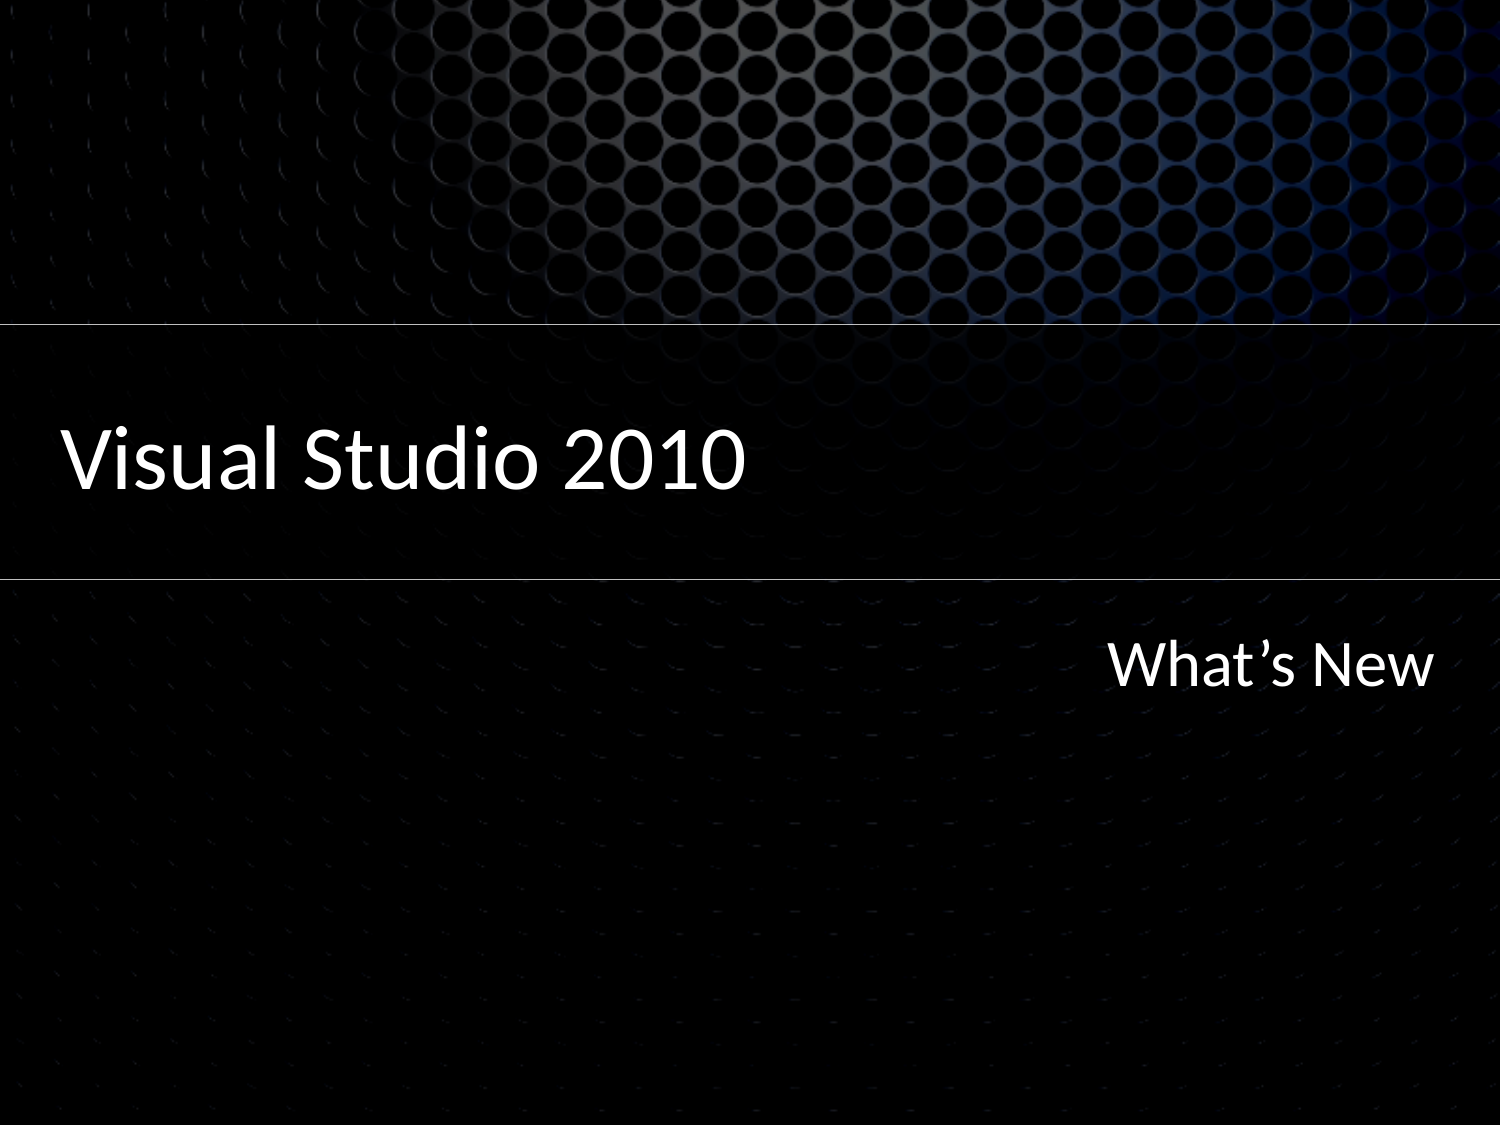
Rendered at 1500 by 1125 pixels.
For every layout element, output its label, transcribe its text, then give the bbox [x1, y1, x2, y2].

title Visual Studio 2010 [0, 324, 1500, 580]
subtitle What’s New [225, 612, 1450, 963]
